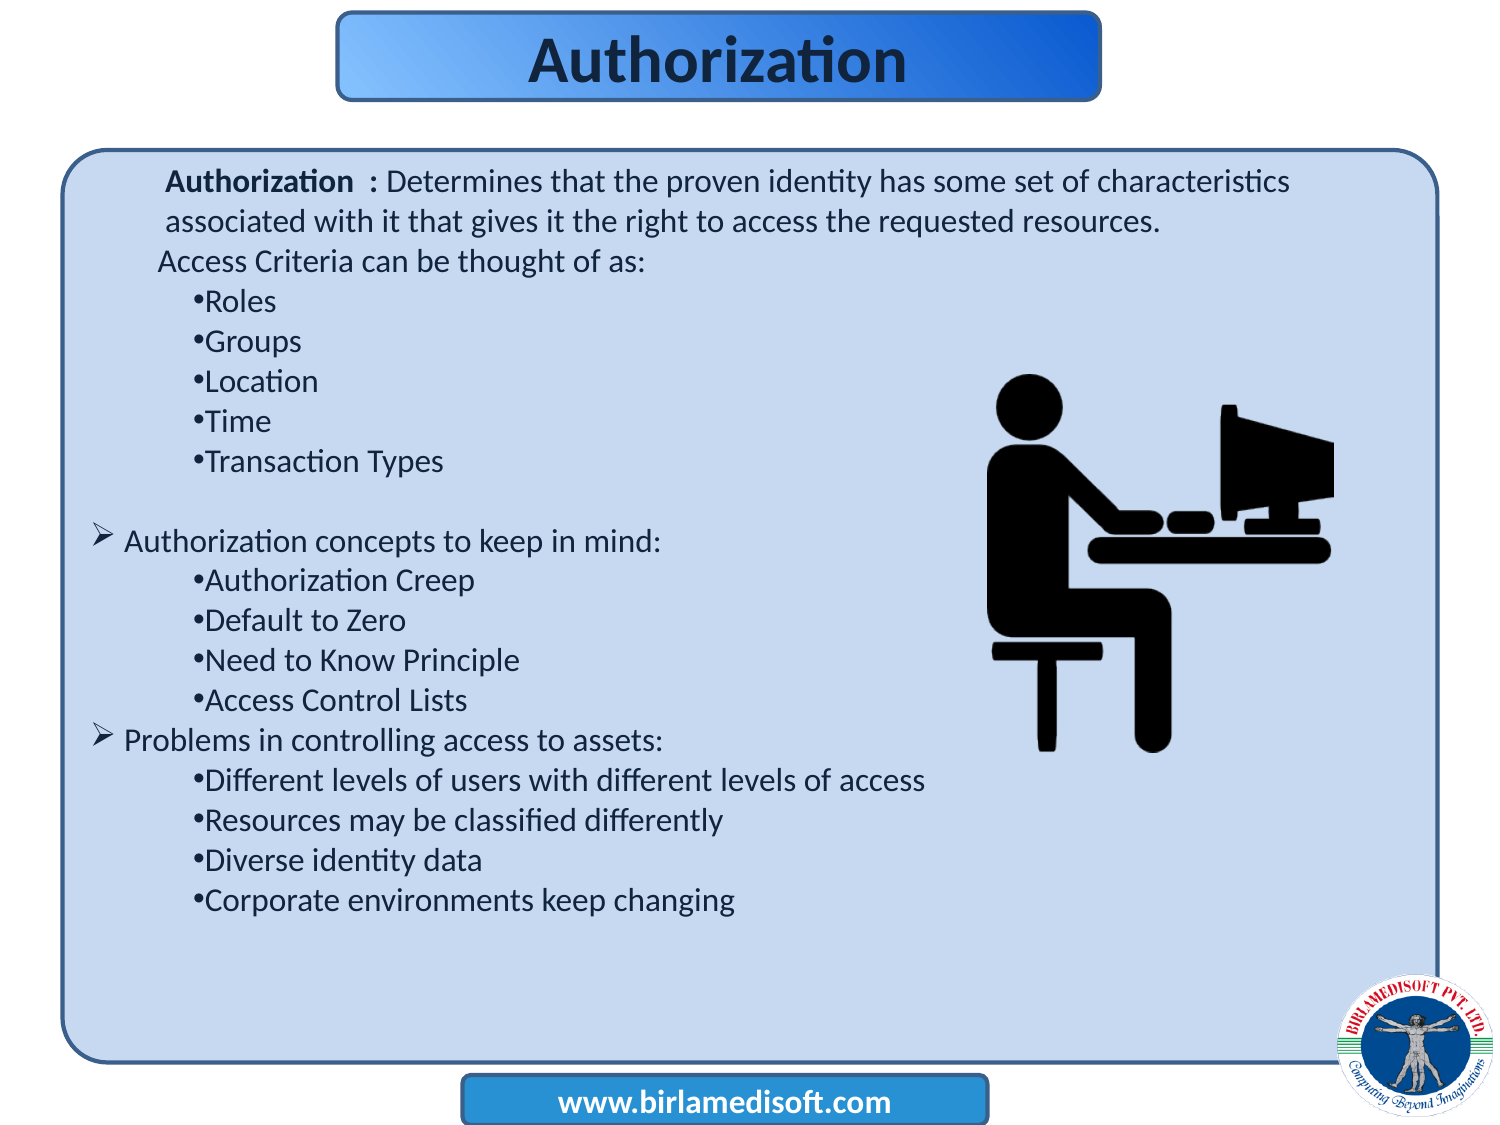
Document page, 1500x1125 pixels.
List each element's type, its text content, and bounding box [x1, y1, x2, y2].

text_box Authorization [335, 10, 1103, 103]
text_box www.birlamedisoft.com [460, 1072, 990, 1125]
text_box Authorization : Determines that the proven identity has some set of characteristics associated with it that gives it the right to access the requested resources. Access Criteria can be thought of as: Roles Groups Location Time Transaction Types Authorization concepts to keep in mind: Authorization Creep Default to Zero Need to Know Principle Access Control Lists Problems in controlling access to assets: Different levels of users with different levels of access Resources may be classified differently Diverse identity data Corporate environments keep changing [60, 147, 1440, 1065]
picture [1337, 974, 1493, 1118]
picture [987, 374, 1334, 753]
